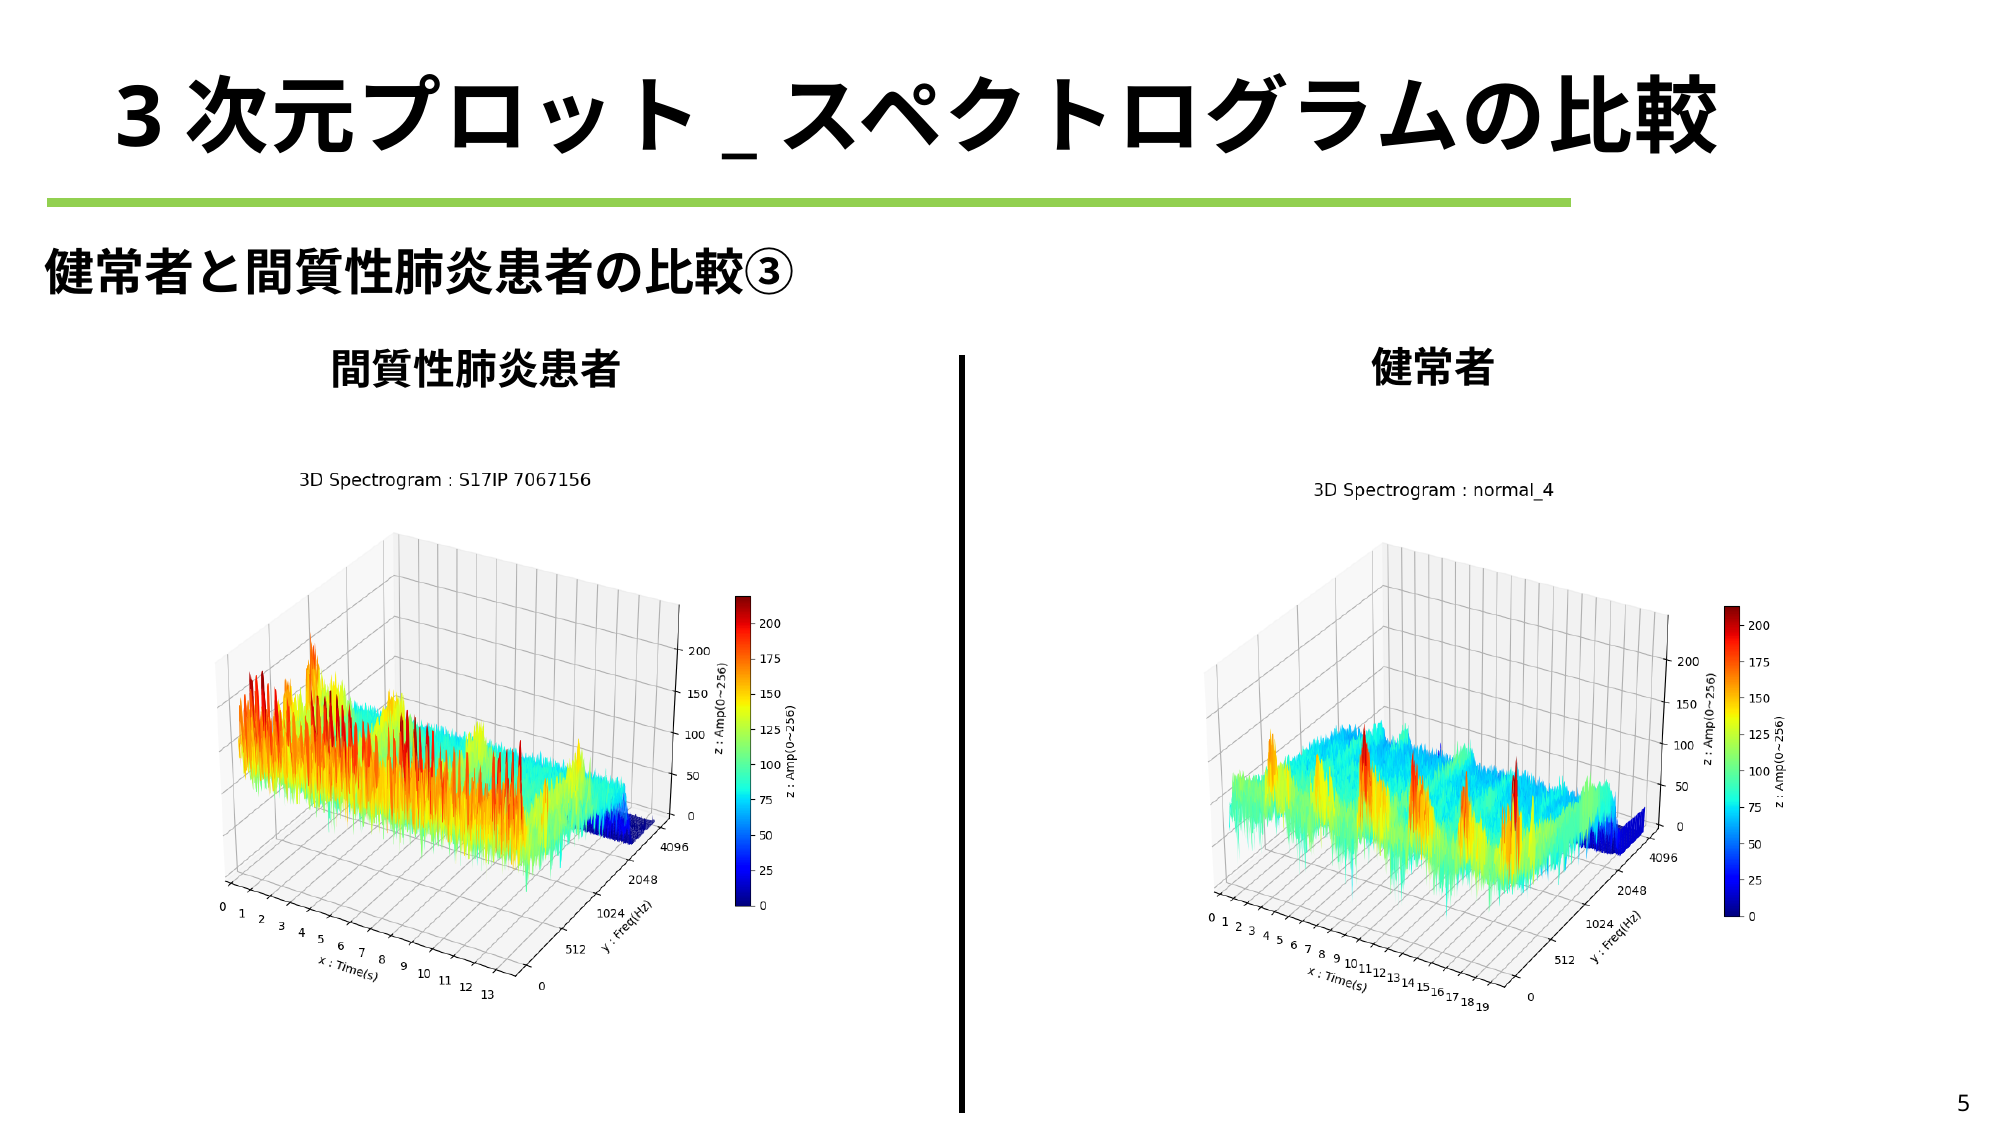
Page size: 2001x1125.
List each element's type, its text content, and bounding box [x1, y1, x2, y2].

title 3次元プロット_スペクトログラムの比較 [115, 64, 1741, 165]
text_box 健常者と間質性肺炎患者の比較③ [29, 232, 1387, 308]
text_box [104, 273, 534, 335]
picture [1067, 422, 1905, 1093]
text_box 5 [1957, 1088, 2000, 1125]
text_box 間質性肺炎患者 [0, 335, 1155, 401]
picture [78, 412, 916, 1082]
text_box 健常者 [755, 333, 2000, 398]
